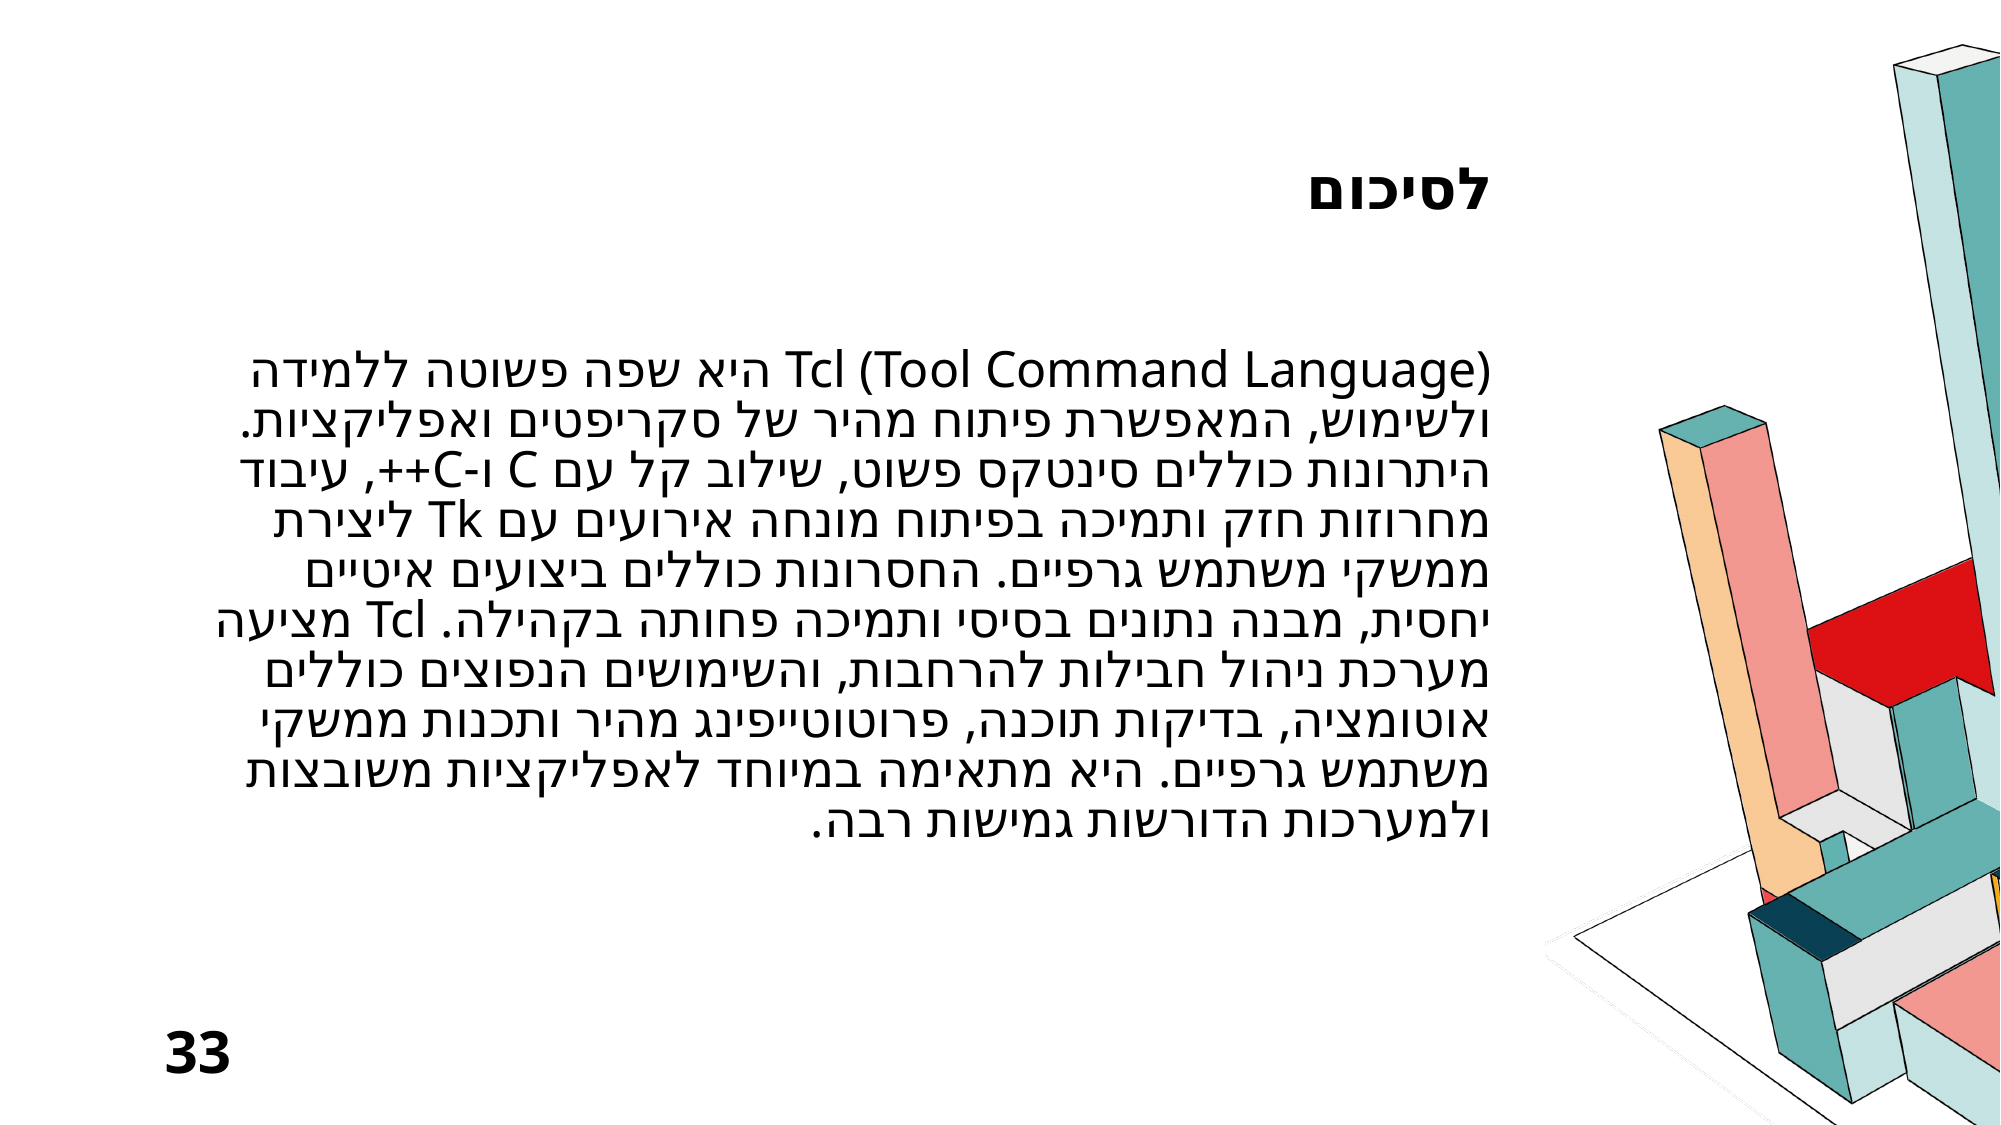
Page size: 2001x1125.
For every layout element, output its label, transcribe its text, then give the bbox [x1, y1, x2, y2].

title לסיכום [146, 11, 1508, 230]
slide_number 33 [149, 1024, 588, 1085]
list Tcl (Tool Command Language) היא שפה פשוטה ללמידה ולשימוש, המאפשרת פיתוח מהיר של סקריפטים ואפליקציות. היתרונות כוללים סינטקס פשוט, שילוב קל עם C ו-C++, עיבוד מחרוזות חזק ותמיכה בפיתוח מונחה אירועים עם Tk ליצירת ממשקי משתמש גרפיים. החסרונות כוללים ביצועים איטיים יחסית, מבנה נתונים בסיסי ותמיכה פחותה בקהילה. Tcl מציעה מערכת ניהול חבילות להרחבות, והשימושים הנפוצים כוללים אוטומציה, בדיקות תוכנה, פרוטוטייפינג מהיר ותכנות ממשקי משתמש גרפיים. היא מתאימה במיוחד לאפליקציות משובצות ולמערכות הדורשות גמישות רבה. [142, 339, 1508, 913]
picture [1544, 43, 2000, 1125]
